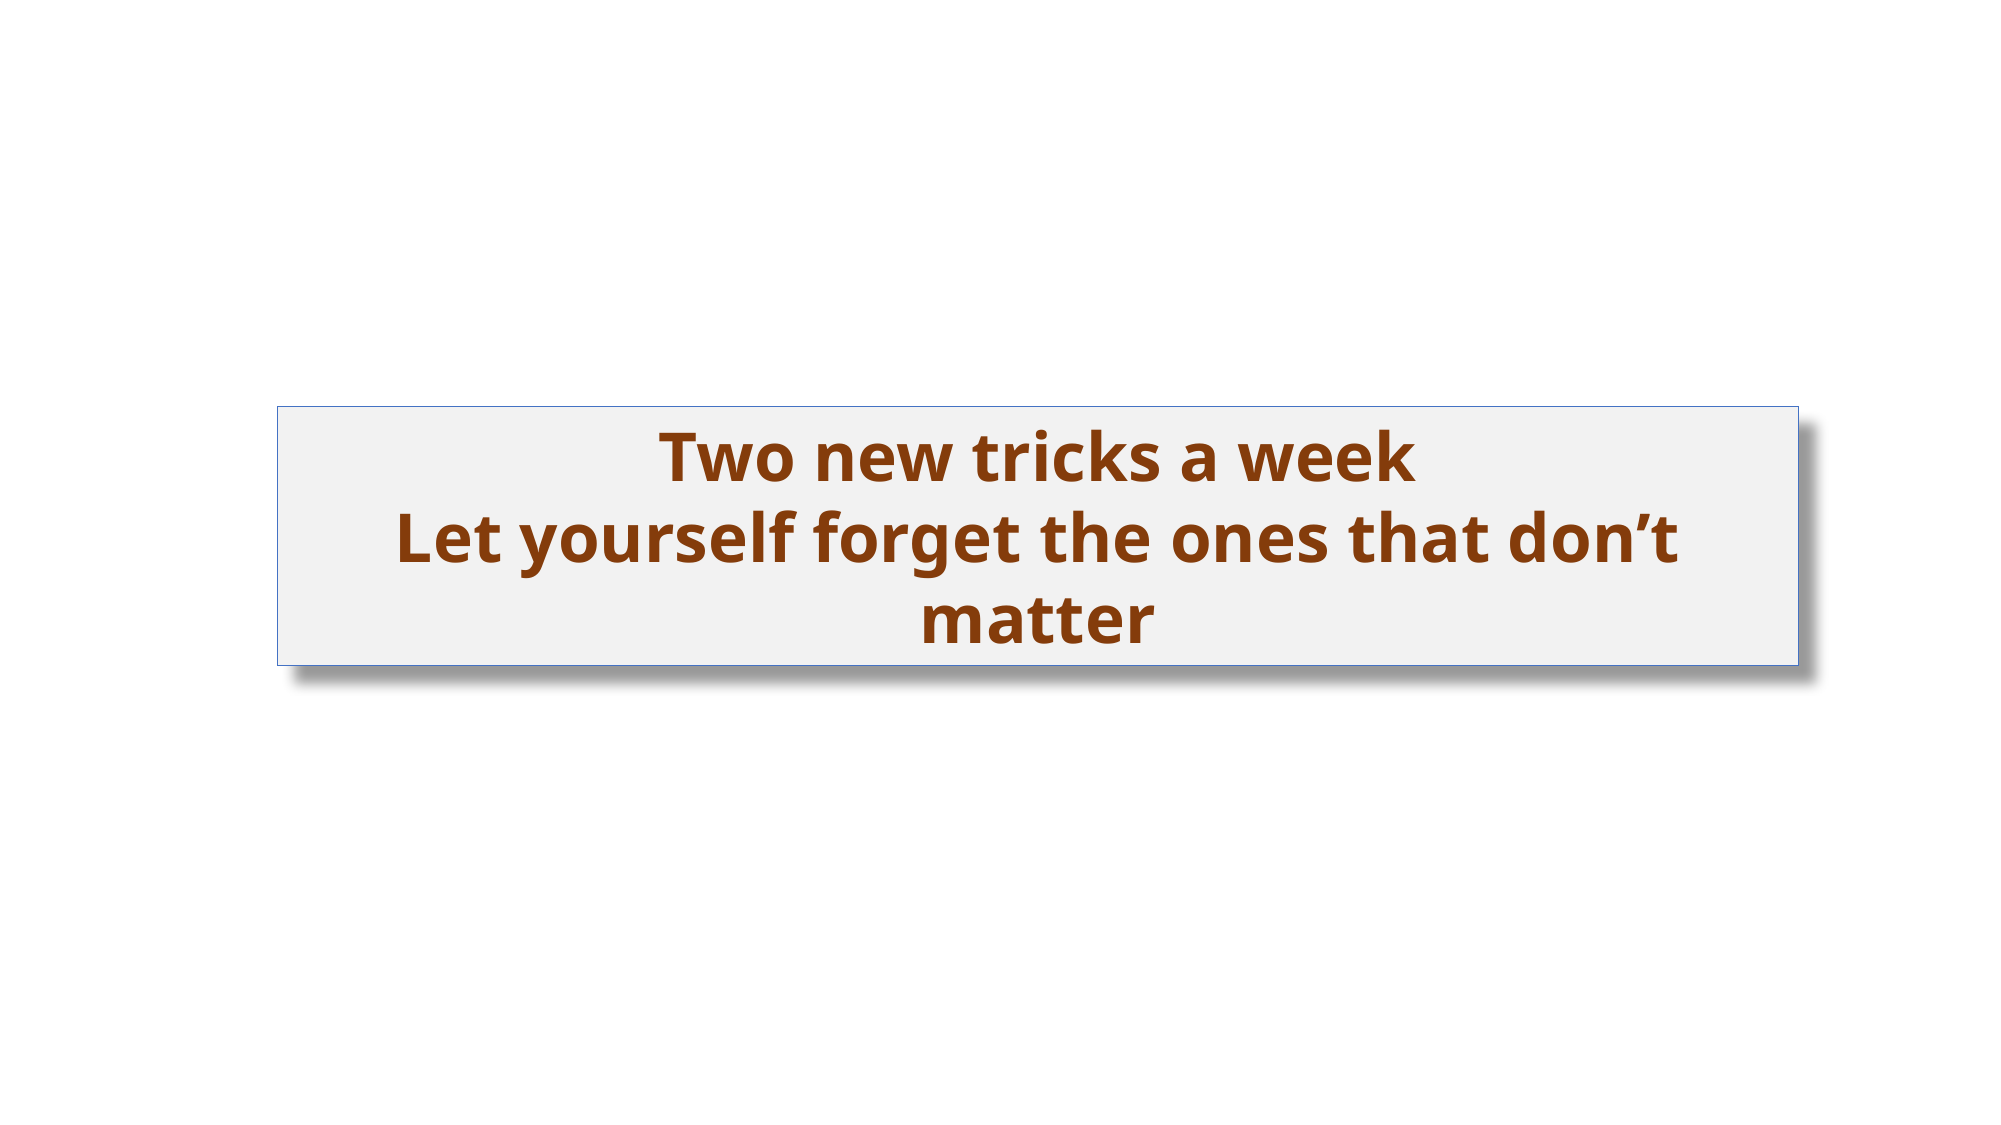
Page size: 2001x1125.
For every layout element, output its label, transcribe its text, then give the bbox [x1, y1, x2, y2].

text_box Two new tricks a week Let yourself forget the ones that don’t matter [277, 406, 1799, 666]
